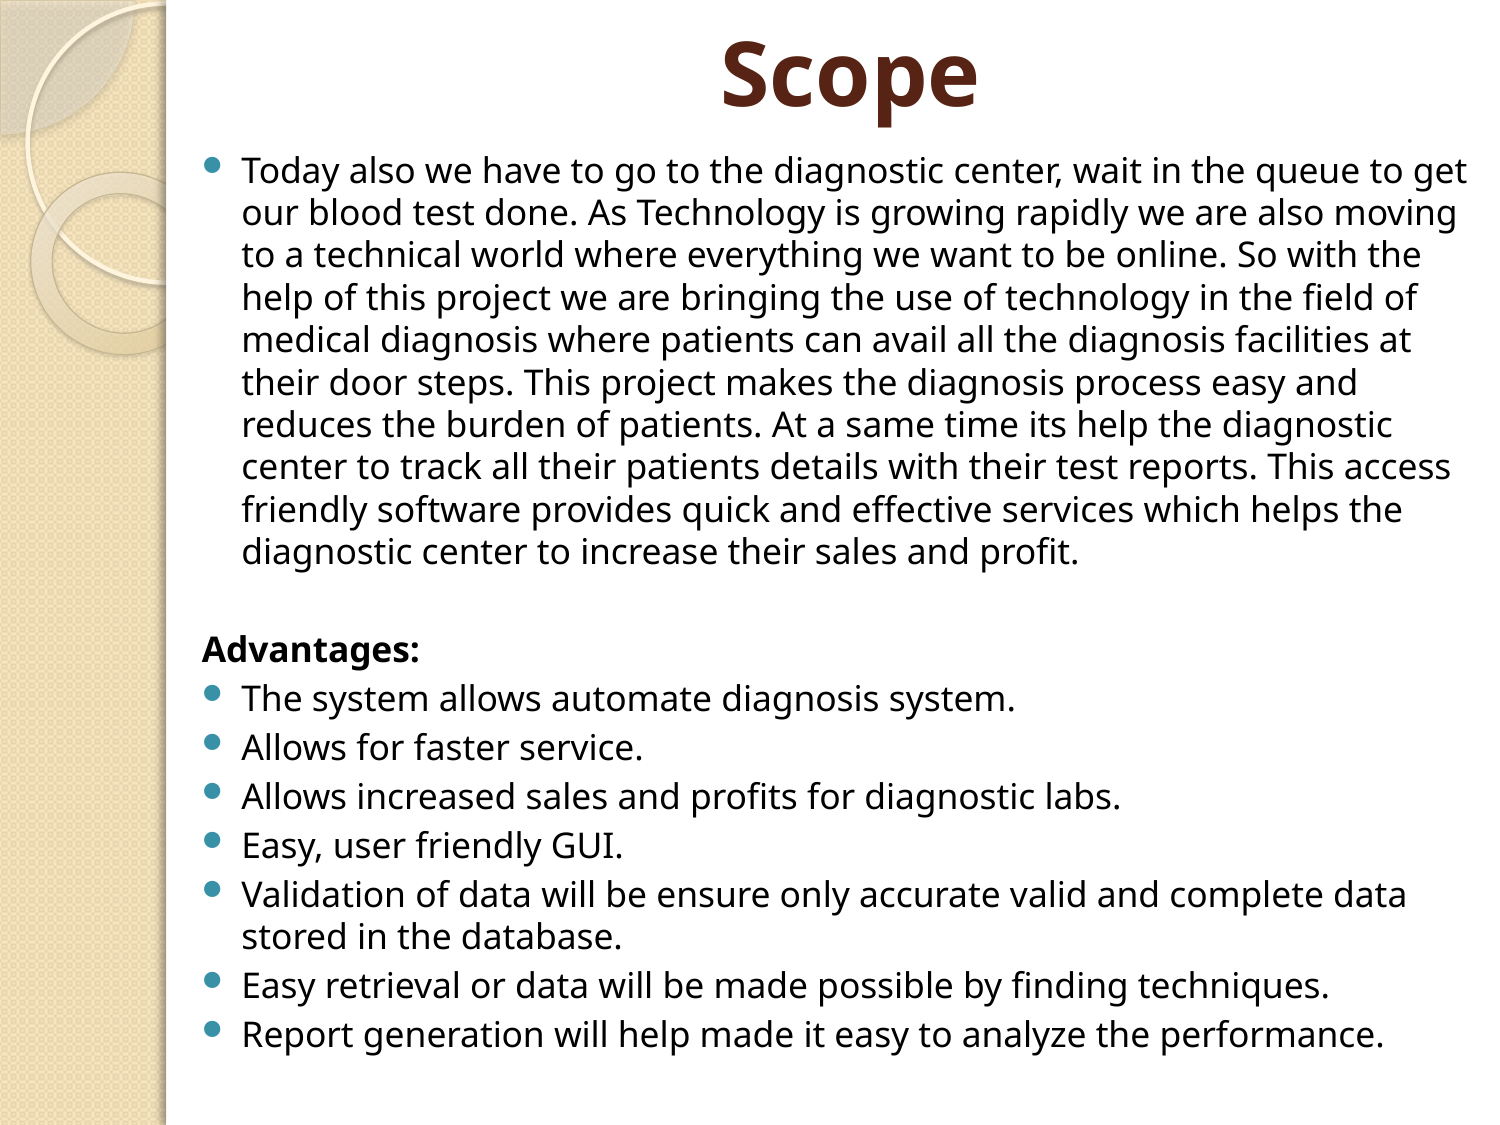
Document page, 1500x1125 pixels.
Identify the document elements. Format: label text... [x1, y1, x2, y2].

title Scope [235, 0, 1466, 140]
list Today also we have to go to the diagnostic center, wait in the queue to get our blood test done. As Technology is growing rapidly we are also moving to a technical world where everything we want to be online. So with the help of this project we are bringing the use of technology in the field of medical diagnosis where patients can avail all the diagnosis facilities at their door steps. This project makes the diagnosis process easy and reduces the burden of patients. At a same time its help the diagnostic center to track all their patients details with their test reports. This access friendly software provides quick and effective services which helps the diagnostic center to increase their sales and profit. Advantages: The system allows automate diagnosis system. Allows for faster service. Allows increased sales and profits for diagnostic labs. Easy, user friendly GUI. Validation of data will be ensure only accurate valid and complete data stored in the database. Easy retrieval or data will be made possible by finding techniques. Report generation will help made it easy to analyze the performance. [175, 140, 1500, 1079]
